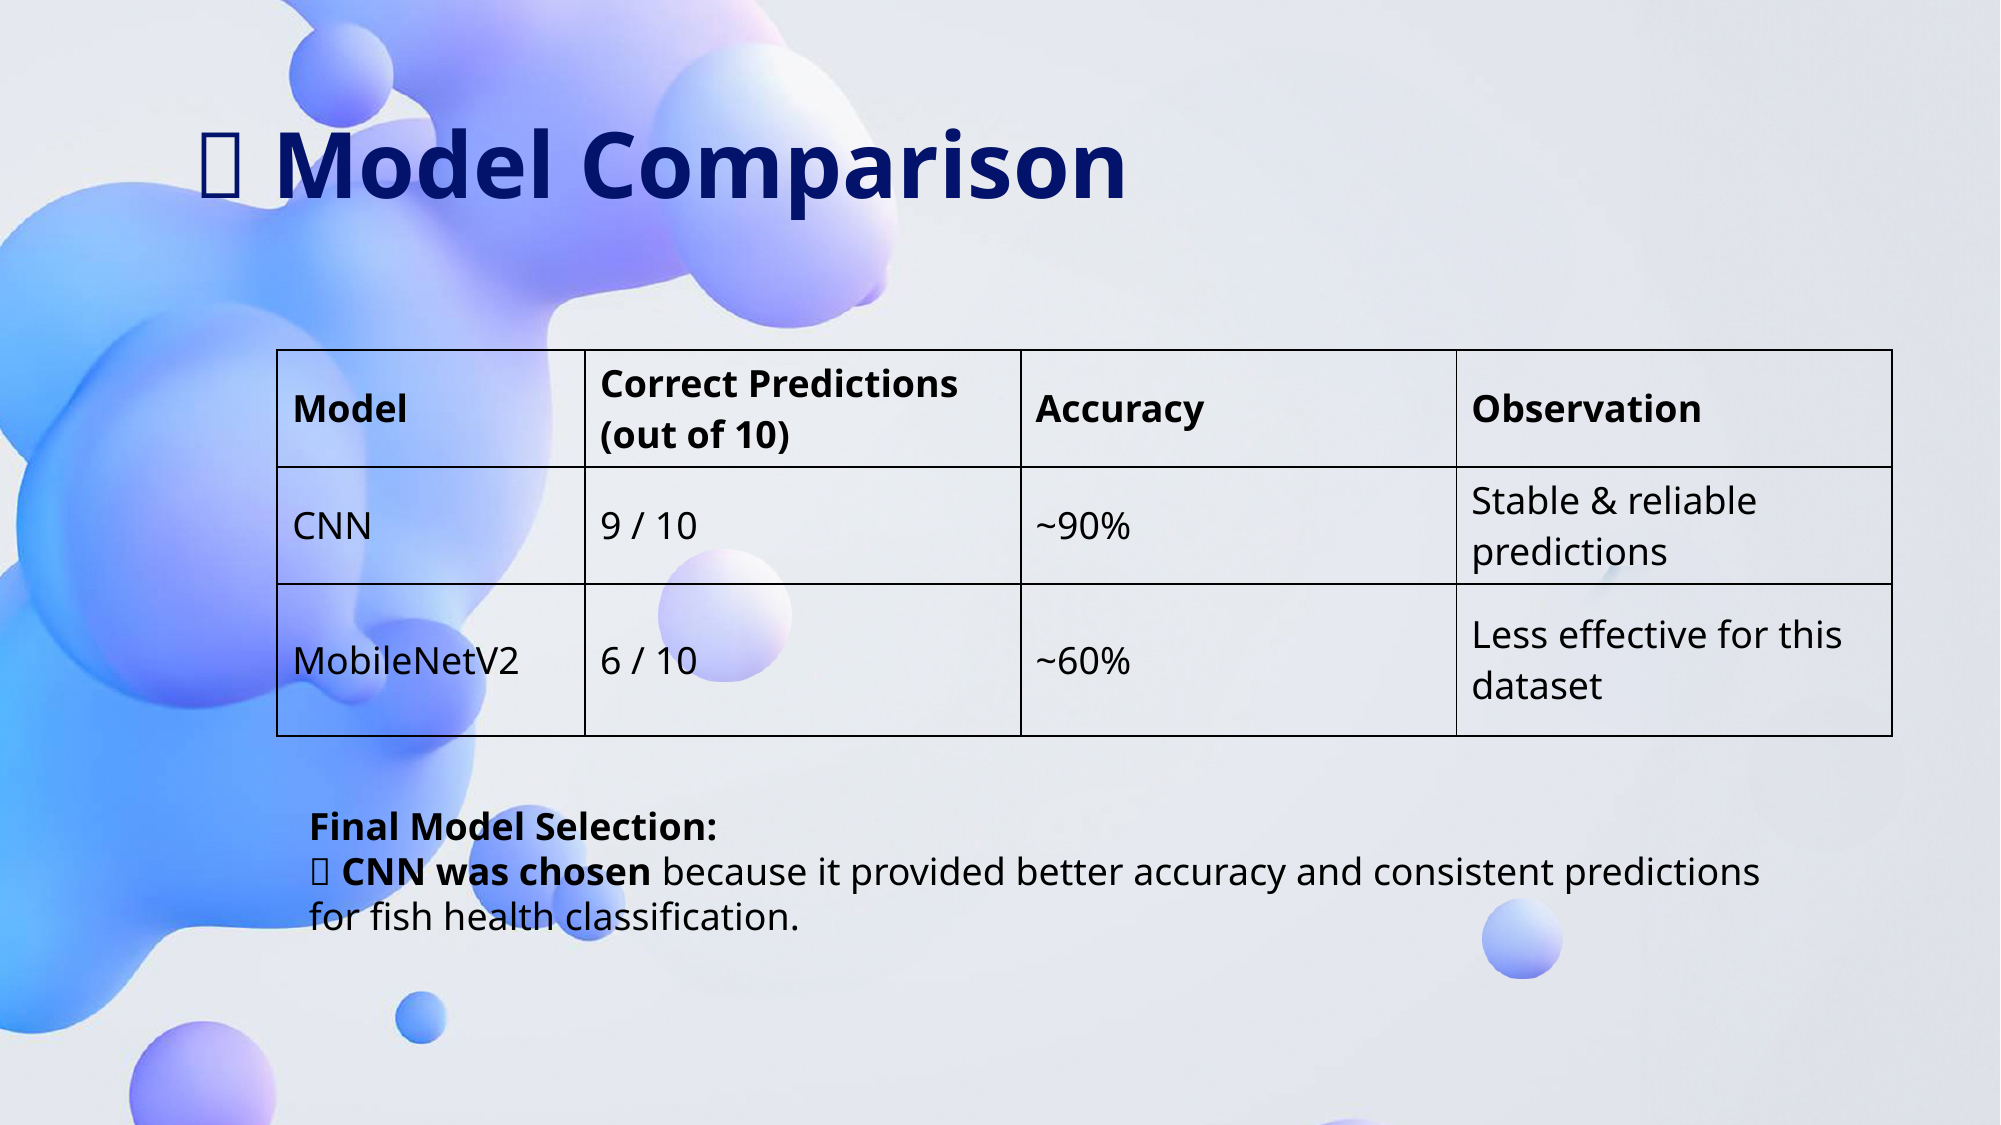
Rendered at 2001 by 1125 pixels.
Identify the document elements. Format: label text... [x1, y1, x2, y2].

table_cell 9 / 10 [586, 468, 1020, 583]
table_cell 6 / 10 [586, 585, 1020, 735]
table_header Model [278, 351, 584, 466]
table_cell MobileNetV2 [278, 585, 584, 735]
table_cell CNN [278, 468, 584, 583]
table_cell Stable & reliable predictions [1457, 468, 1891, 583]
table_cell Less effective for this dataset [1457, 585, 1891, 735]
table_header Accuracy [1022, 351, 1456, 466]
table_header Observation [1457, 351, 1891, 466]
text_box Final Model Selection: ✅ CNN was chosen because it provided better accuracy and consistent predictions for fish health classification. [294, 795, 1837, 946]
table_cell ~90% [1022, 468, 1456, 583]
picture [0, 0, 2001, 1125]
table_cell ~60% [1022, 585, 1456, 735]
text_box 📝 Model Comparison [178, 99, 1179, 224]
table_header Correct Predictions (out of 10) [586, 351, 1020, 466]
